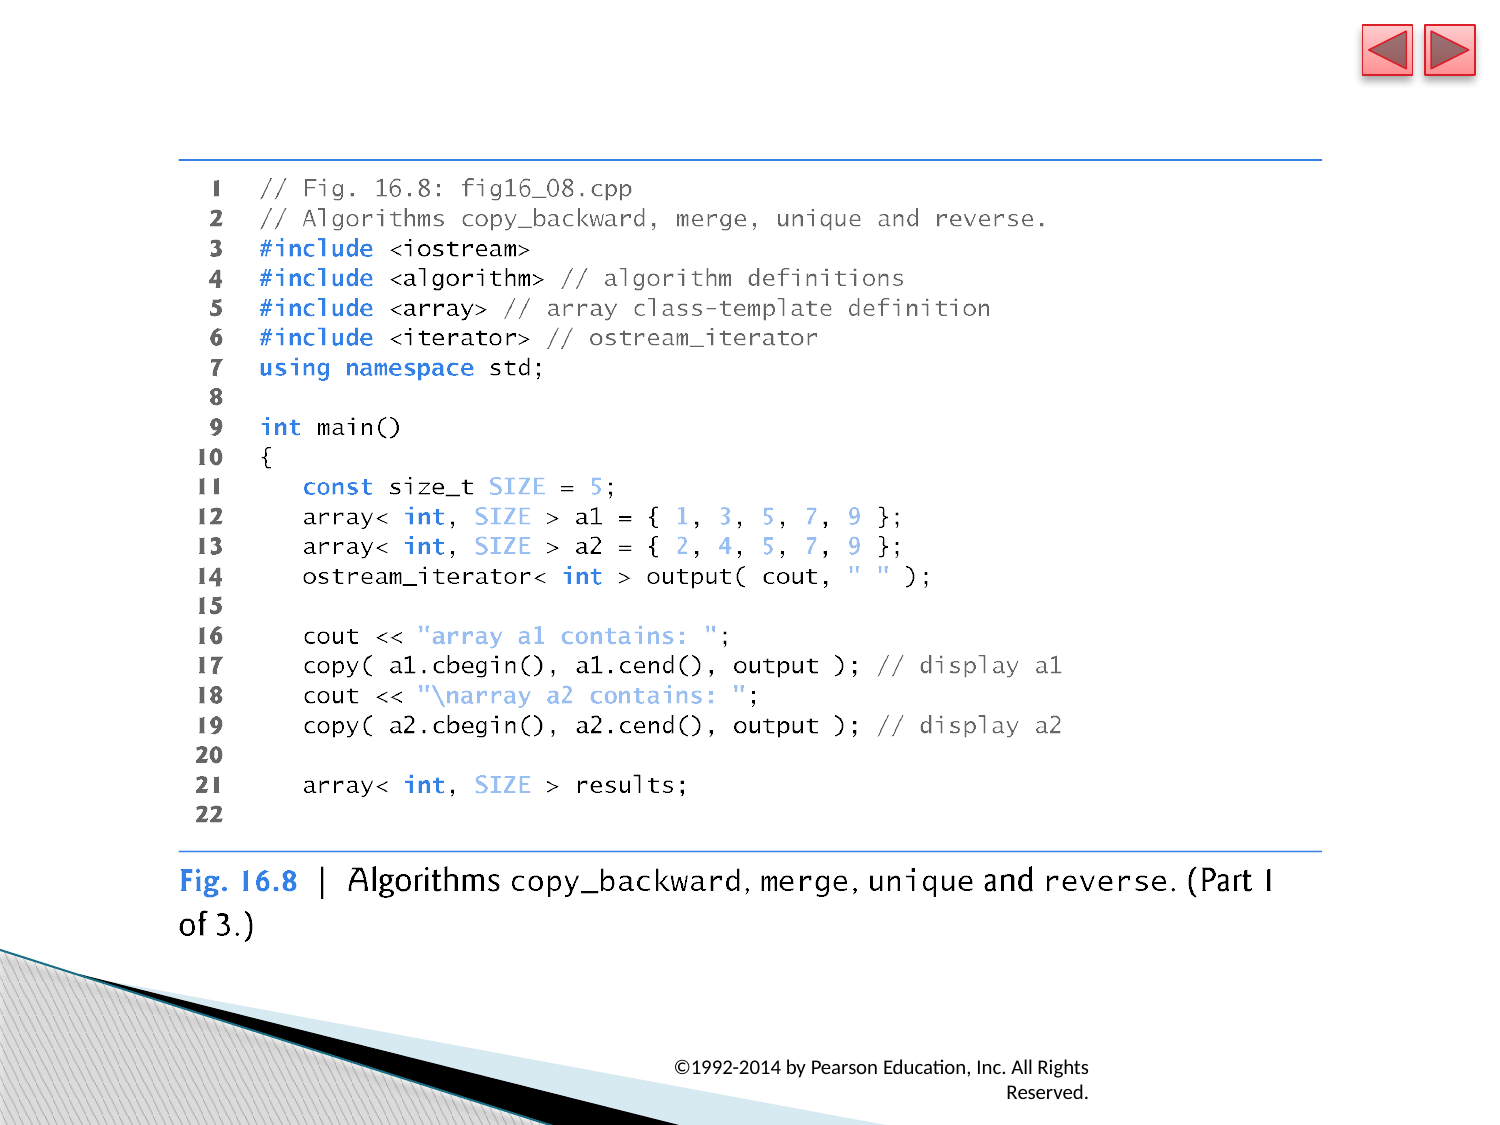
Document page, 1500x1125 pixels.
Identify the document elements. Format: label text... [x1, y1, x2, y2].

picture [0, 106, 1500, 1018]
footer ©1992-2014 by Pearson Education, Inc. All Rights Reserved. [650, 1051, 1105, 1112]
